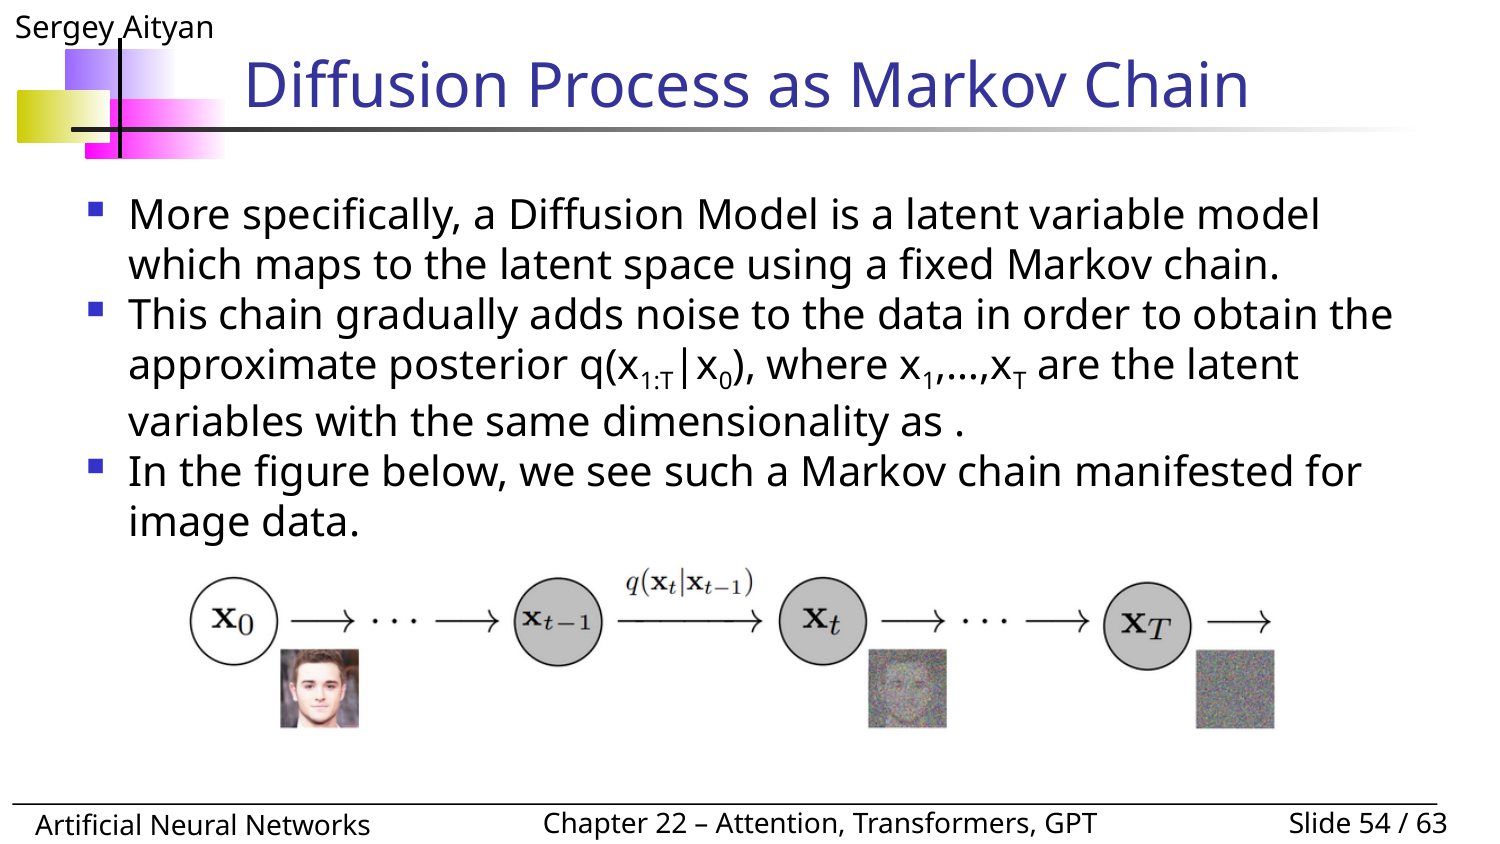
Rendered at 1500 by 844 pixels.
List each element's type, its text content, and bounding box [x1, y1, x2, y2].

title Diffusion Process as Markov Chain [228, 46, 1332, 128]
picture [162, 559, 1288, 742]
list More specifically, a Diffusion Model is a latent variable model which maps to the latent space using a fixed Markov chain. This chain gradually adds noise to the data in order to obtain the approximate posterior q(x1:T|x0), where x1,…,xT are the latent variables with the same dimensionality as . In the figure below, we see such a Markov chain manifested for image data. [71, 180, 1425, 472]
